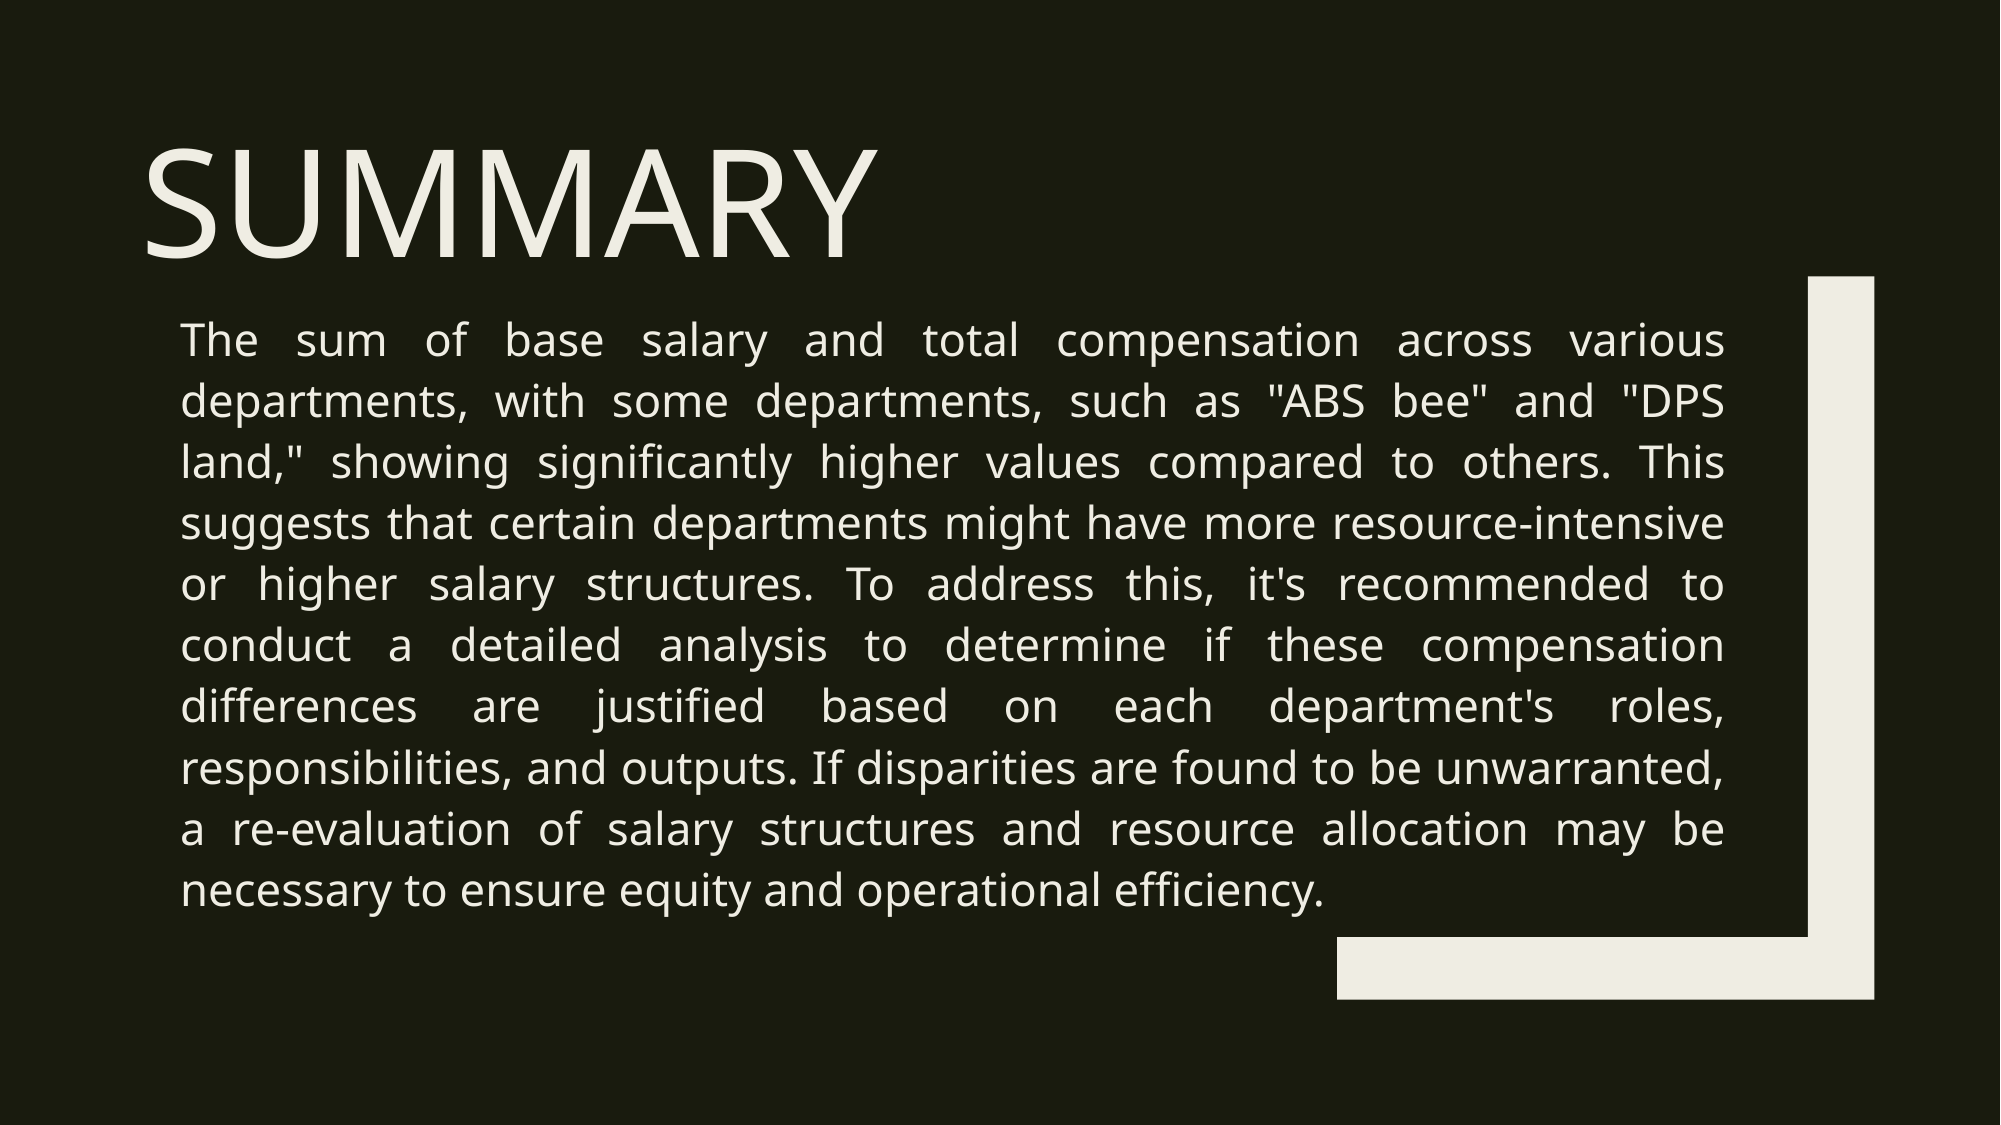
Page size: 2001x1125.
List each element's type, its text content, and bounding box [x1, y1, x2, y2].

title summary [125, 94, 1703, 298]
list The sum of base salary and total compensation across various departments, with some departments, such as "ABS bee" and "DPS land," showing significantly higher values compared to others. This suggests that certain departments might have more resource-intensive or higher salary structures. To address this, it's recommended to conduct a detailed analysis to determine if these compensation differences are justified based on each department's roles, responsibilities, and outputs. If disparities are found to be unwarranted, a re-evaluation of salary structures and resource allocation may be necessary to ensure equity and operational efficiency. [165, 297, 1743, 939]
